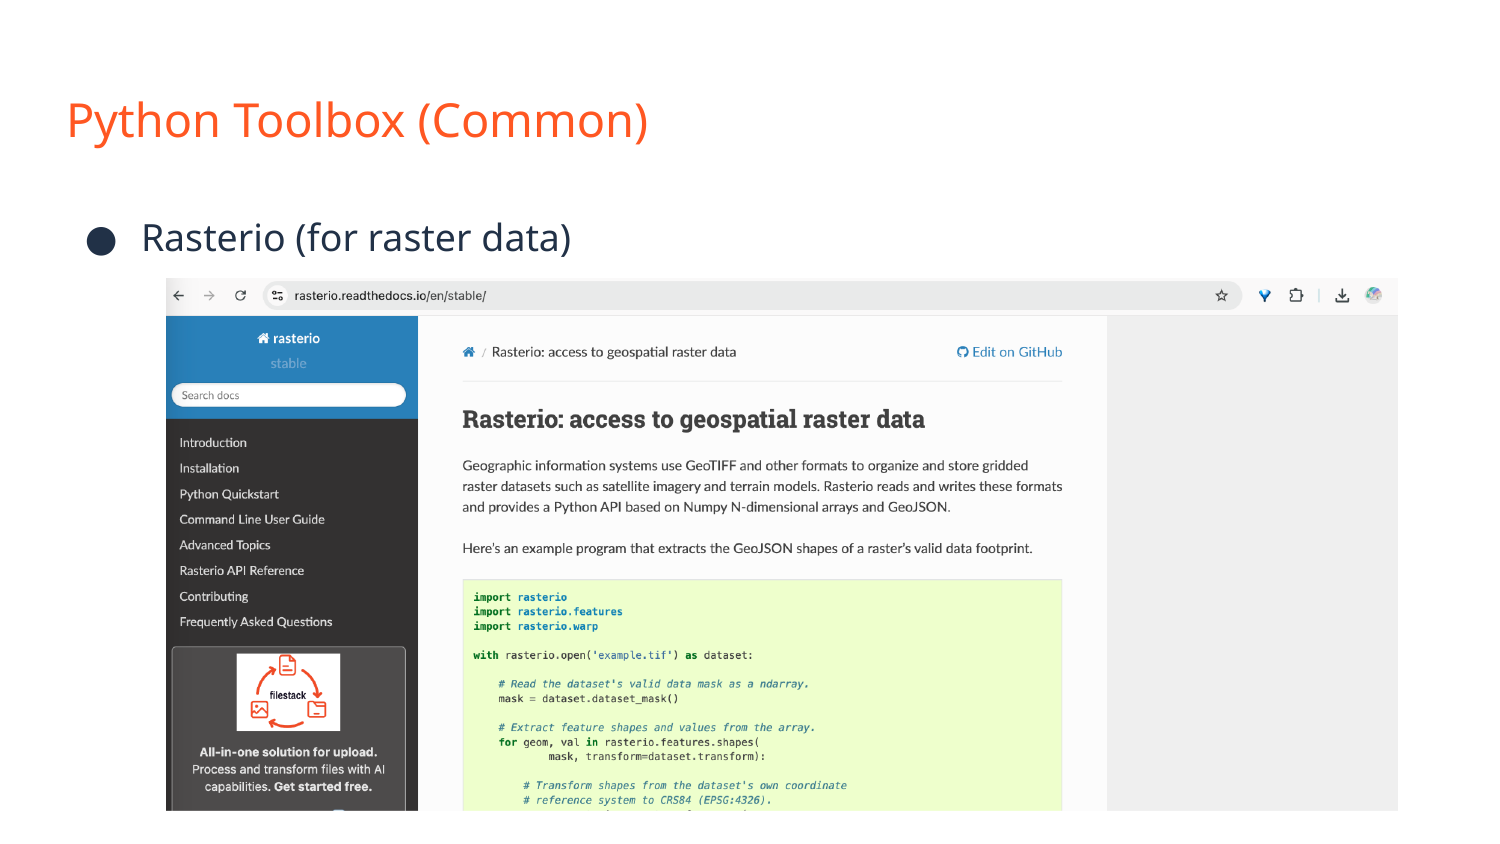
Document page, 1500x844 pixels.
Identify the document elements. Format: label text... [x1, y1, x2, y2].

title Python Toolbox (Common) [51, 72, 1449, 167]
list Rasterio (for raster data) [51, 189, 1449, 750]
picture [165, 278, 1399, 811]
